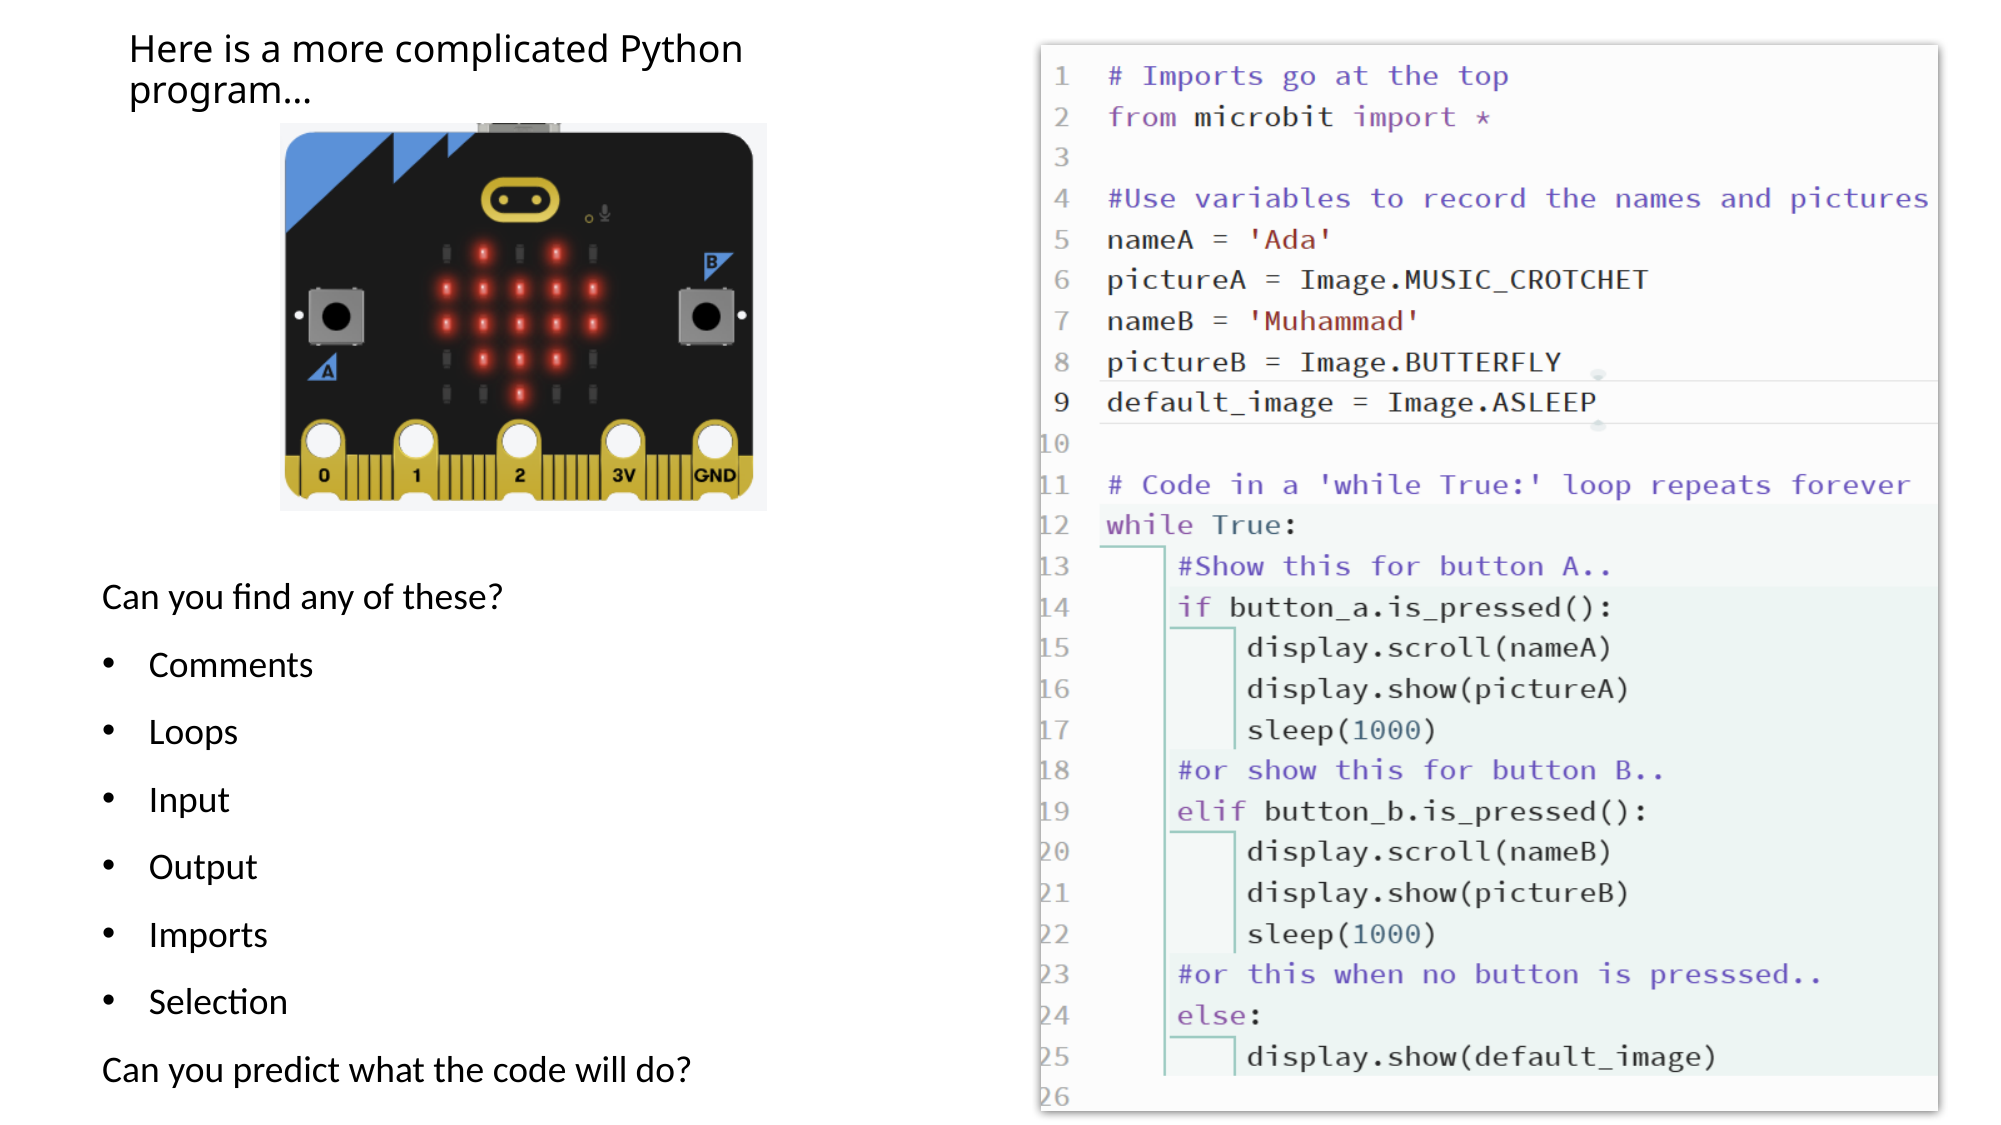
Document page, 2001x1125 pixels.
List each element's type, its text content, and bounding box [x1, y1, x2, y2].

picture [280, 123, 767, 511]
text_box Can you find any of these? Comments Loops Input Output Imports Selection Can you predict what the code will do? [87, 542, 869, 1098]
title Here is a more complicated Python program… [113, 23, 888, 118]
picture [1041, 45, 1938, 1111]
